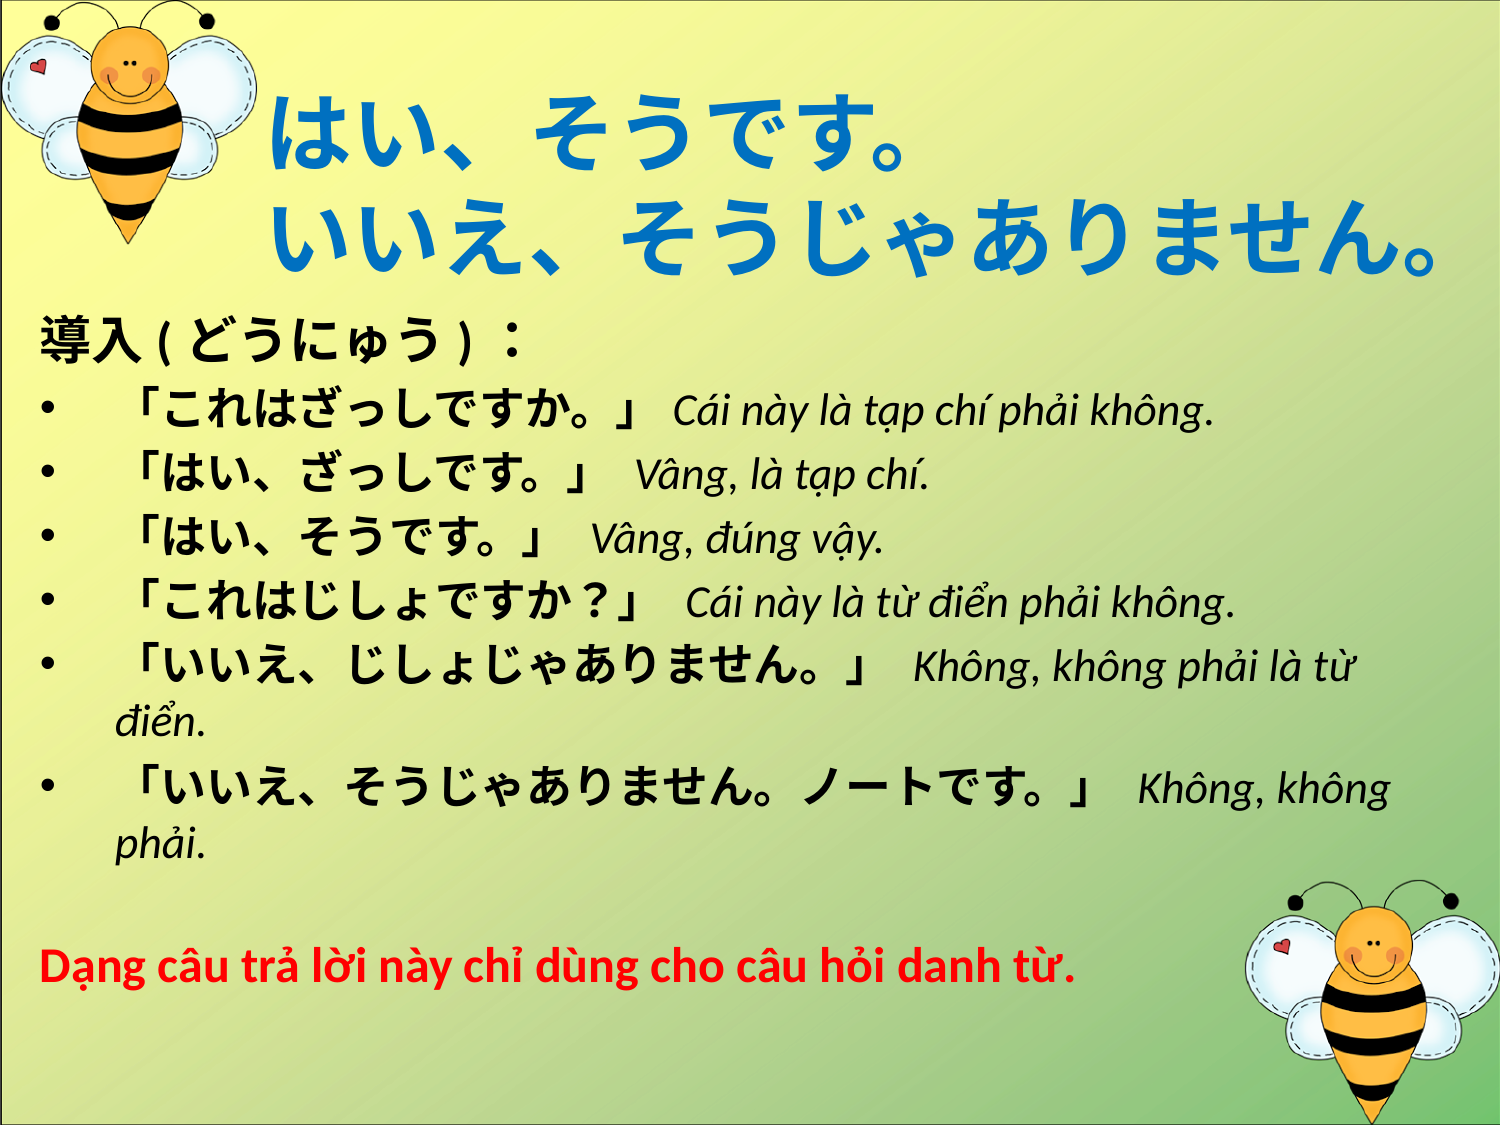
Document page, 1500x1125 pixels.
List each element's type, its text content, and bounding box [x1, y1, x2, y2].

text_box Dạng câu trả lời này chỉ dùng cho câu hỏi danh từ. [24, 924, 1325, 1060]
title はい、そうです。 いいえ、そうじゃありません。 [249, 62, 1438, 304]
picture [0, 0, 1500, 1125]
subtitle 導入(どうにゅう)： 「これはざっしですか。」Cái này là tạp chí phải không. 「はい、ざっしです。」 Vâng, là tạp chí. 「はい、そうです。」 Vâng, đúng vậy. 「これはじしょですか？」 Cái này là từ điển phải không. 「いいえ、じしょじゃありません。」 Không, không phải là từ điển. 「いいえ、そうじゃありません。ノートです。」 Không, không phải. [24, 299, 1413, 888]
